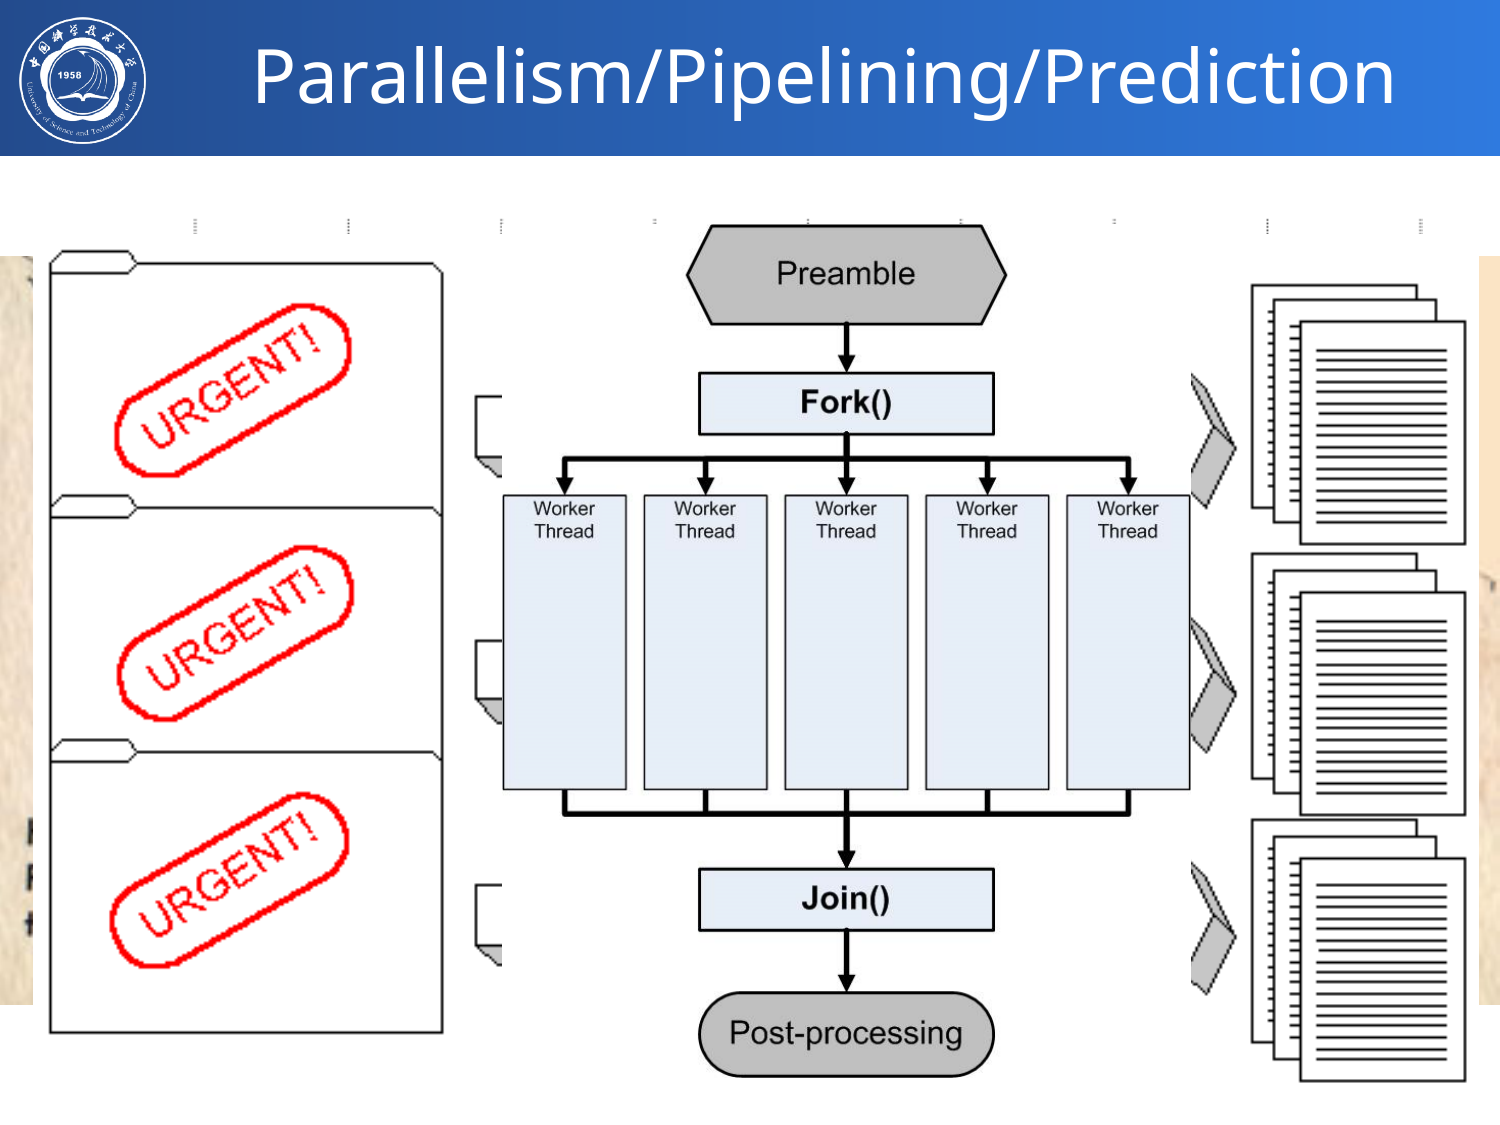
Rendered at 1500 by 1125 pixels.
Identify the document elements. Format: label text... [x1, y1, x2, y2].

picture [0, 215, 1500, 1095]
picture [19, 17, 146, 144]
title Parallelism/Pipelining/Prediction [150, 0, 1500, 148]
